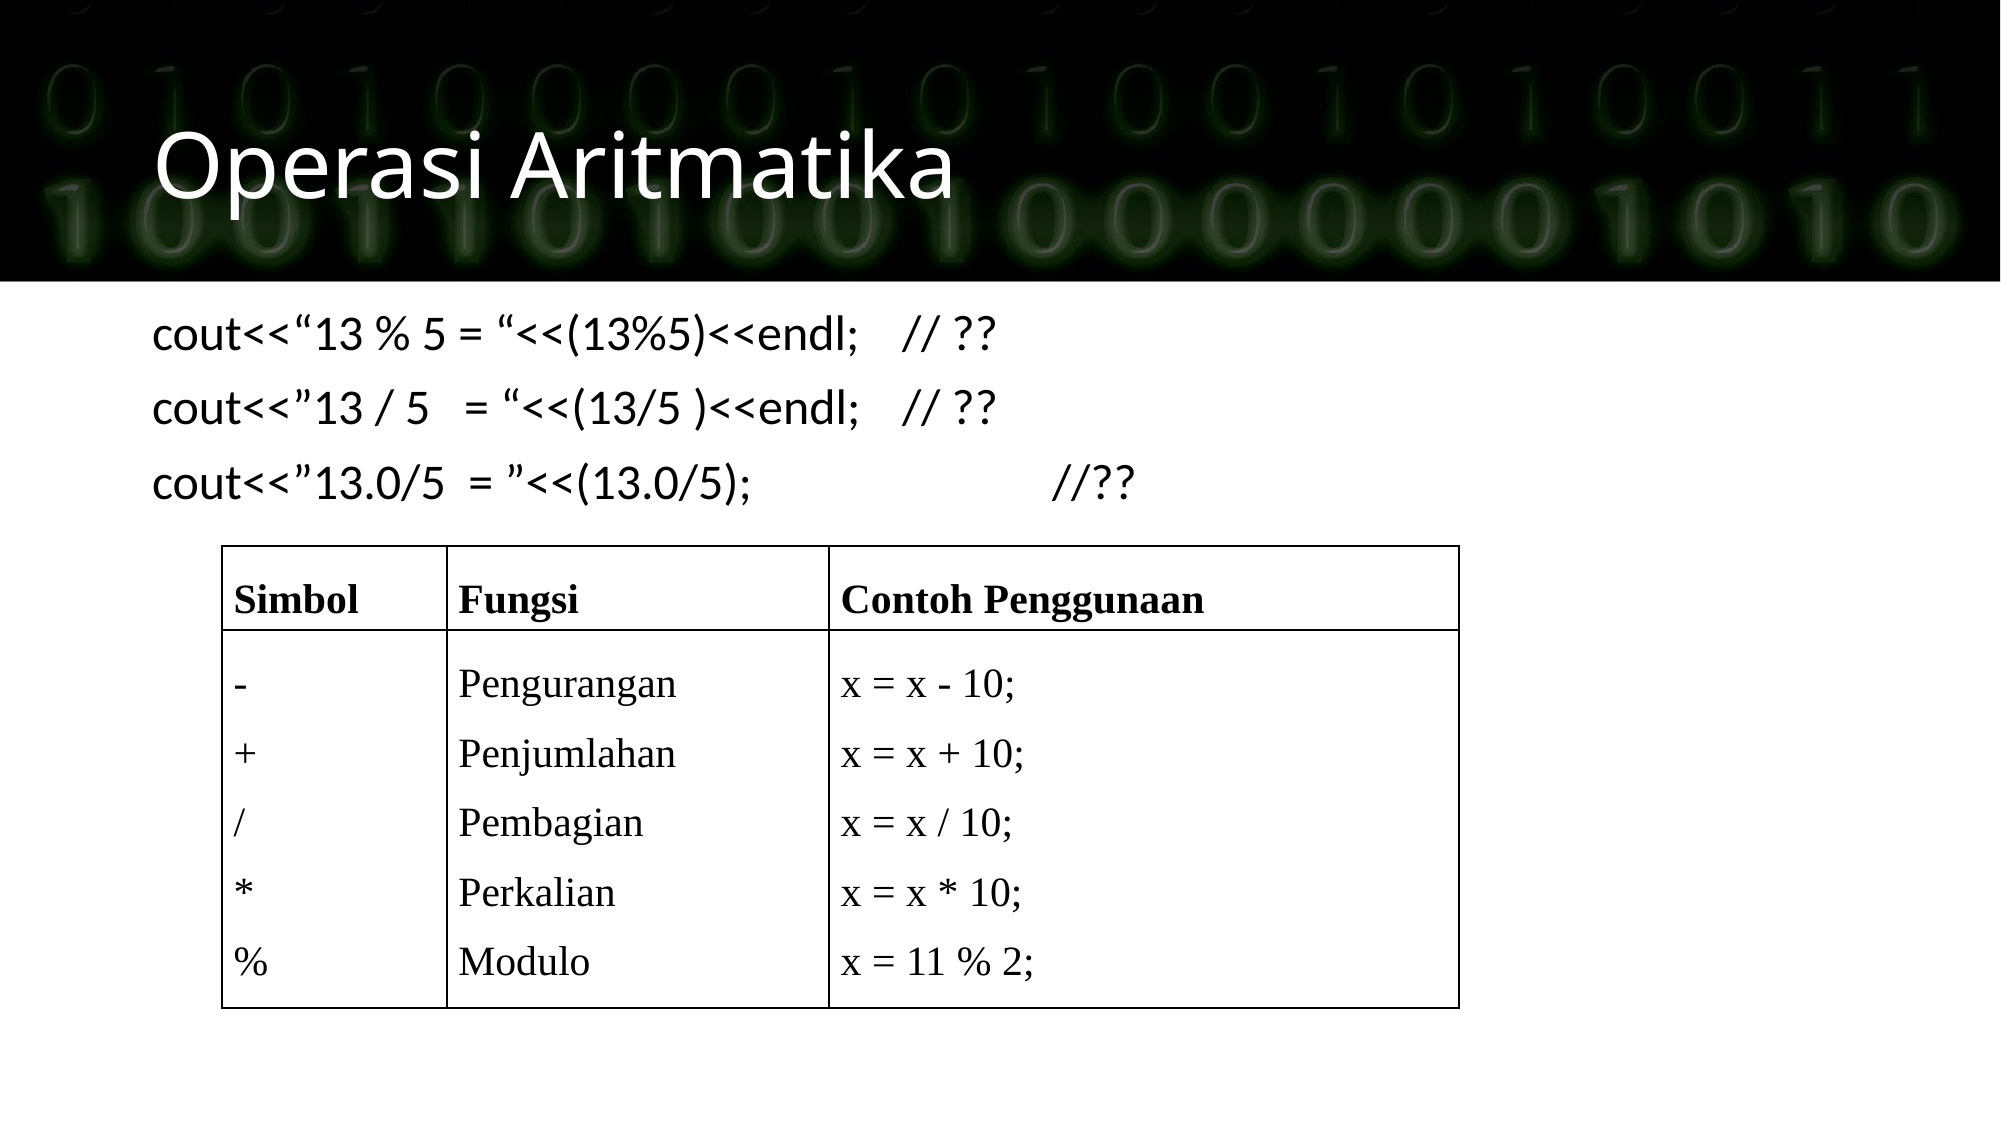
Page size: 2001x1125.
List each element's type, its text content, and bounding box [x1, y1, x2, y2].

text_box cout<<“13 % 5 = “<<(13%5)<<endl; // ?? cout<<”13 / 5 = “<<(13/5 )<<endl; // ?? cout<<”13.0/5 = ”<<(13.0/5); //?? [137, 299, 1863, 1014]
table_header Simbol [223, 547, 446, 629]
table_header Fungsi [448, 547, 828, 629]
table_cell - + / * % [223, 631, 446, 1007]
table_header Contoh Penggunaan [830, 547, 1458, 629]
table_cell x = x - 10; x = x + 10; x = x / 10; x = x * 10; x = 11 % 2; [830, 631, 1458, 1007]
picture [0, 0, 2001, 1125]
text_box Operasi Aritmatika [137, 59, 1863, 278]
table_cell Pengurangan Penjumlahan Pembagian Perkalian Modulo [448, 631, 828, 1007]
